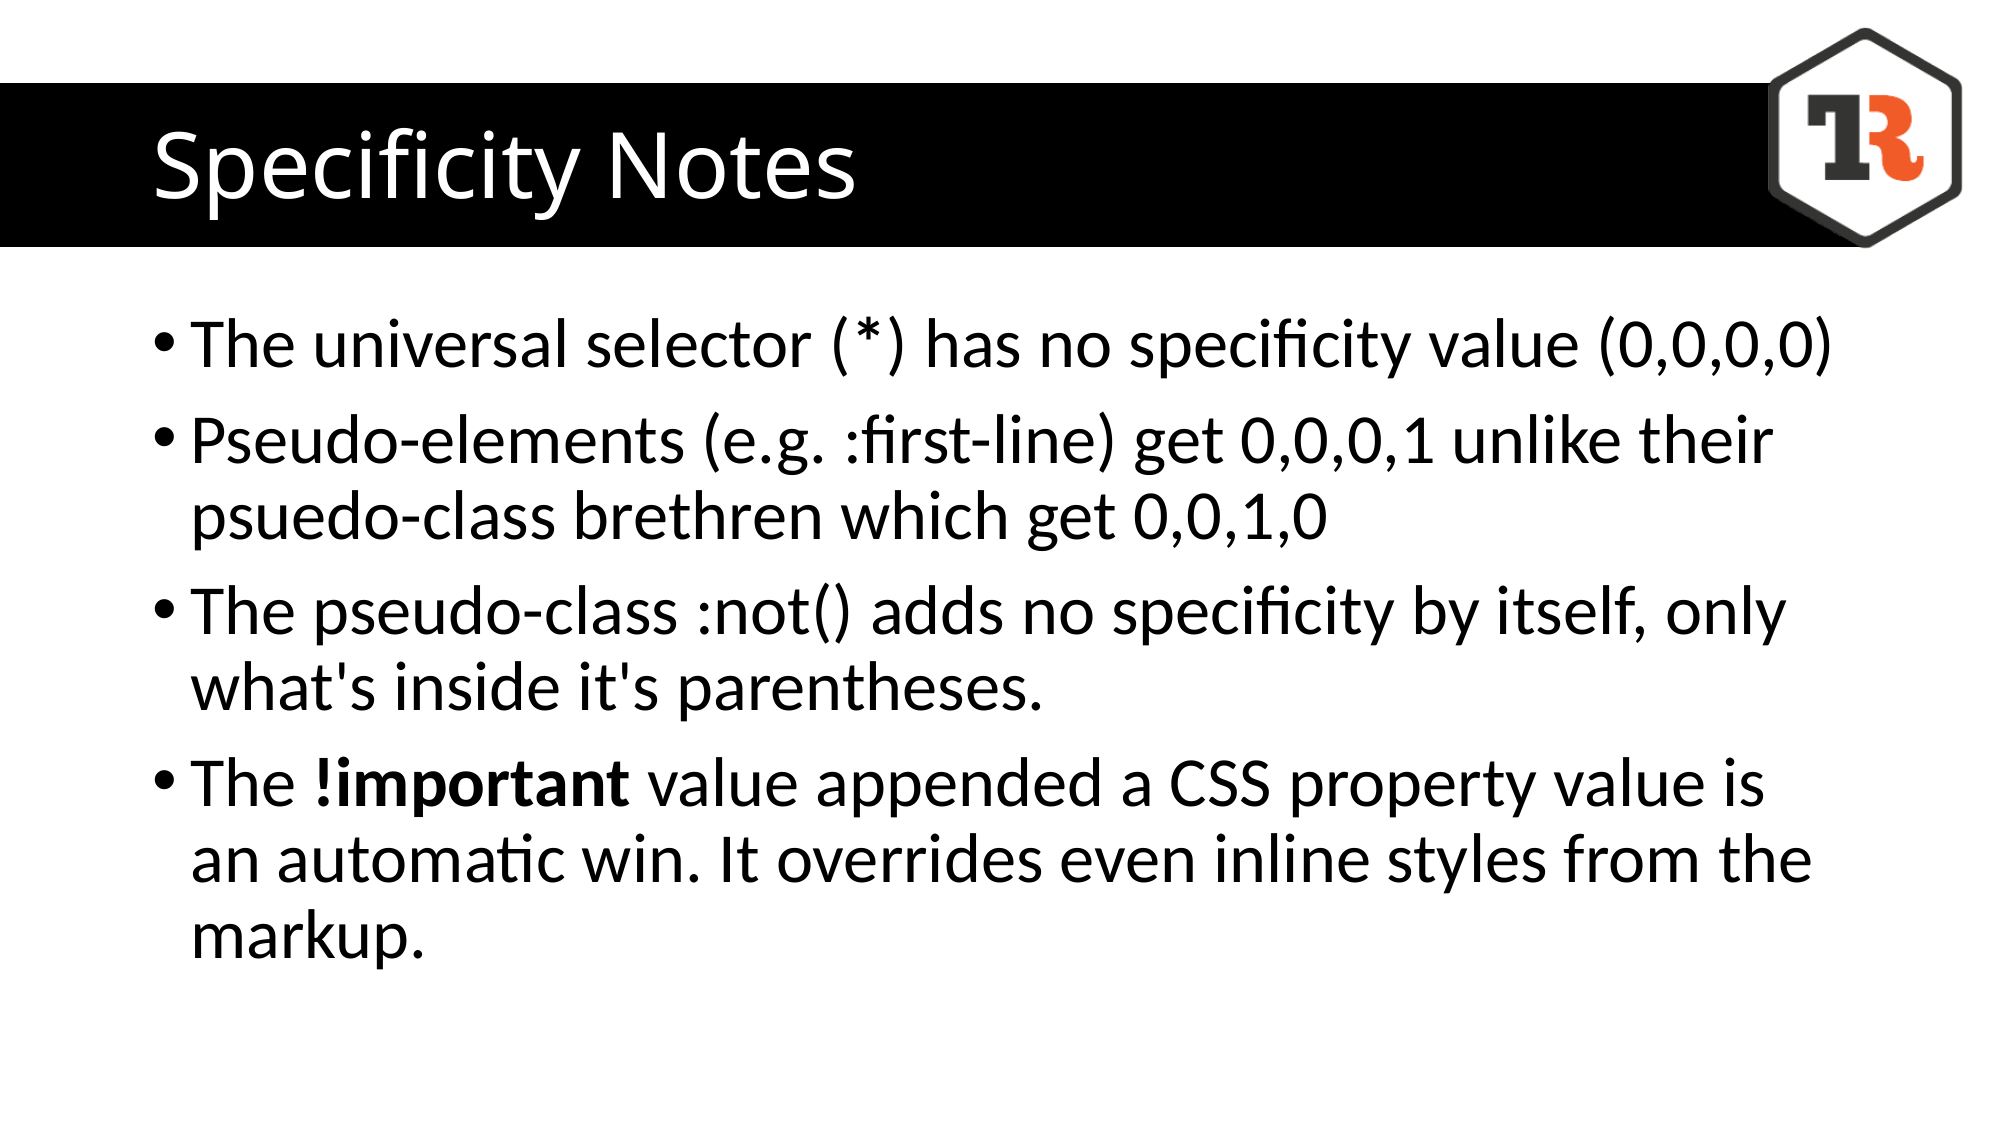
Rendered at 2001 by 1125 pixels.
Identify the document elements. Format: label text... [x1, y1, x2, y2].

list The universal selector (*) has no specificity value (0,0,0,0) Pseudo-elements (e.g. :first-line) get 0,0,0,1 unlike their psuedo-class brethren which get 0,0,1,0 The pseudo-class :not() adds no specificity by itself, only what's inside it's parentheses. The !important value appended a CSS property value is an automatic win. It overrides even inline styles from the markup. [137, 299, 1863, 1014]
title Specificity Notes [137, 59, 1863, 278]
picture [1747, 20, 1981, 254]
